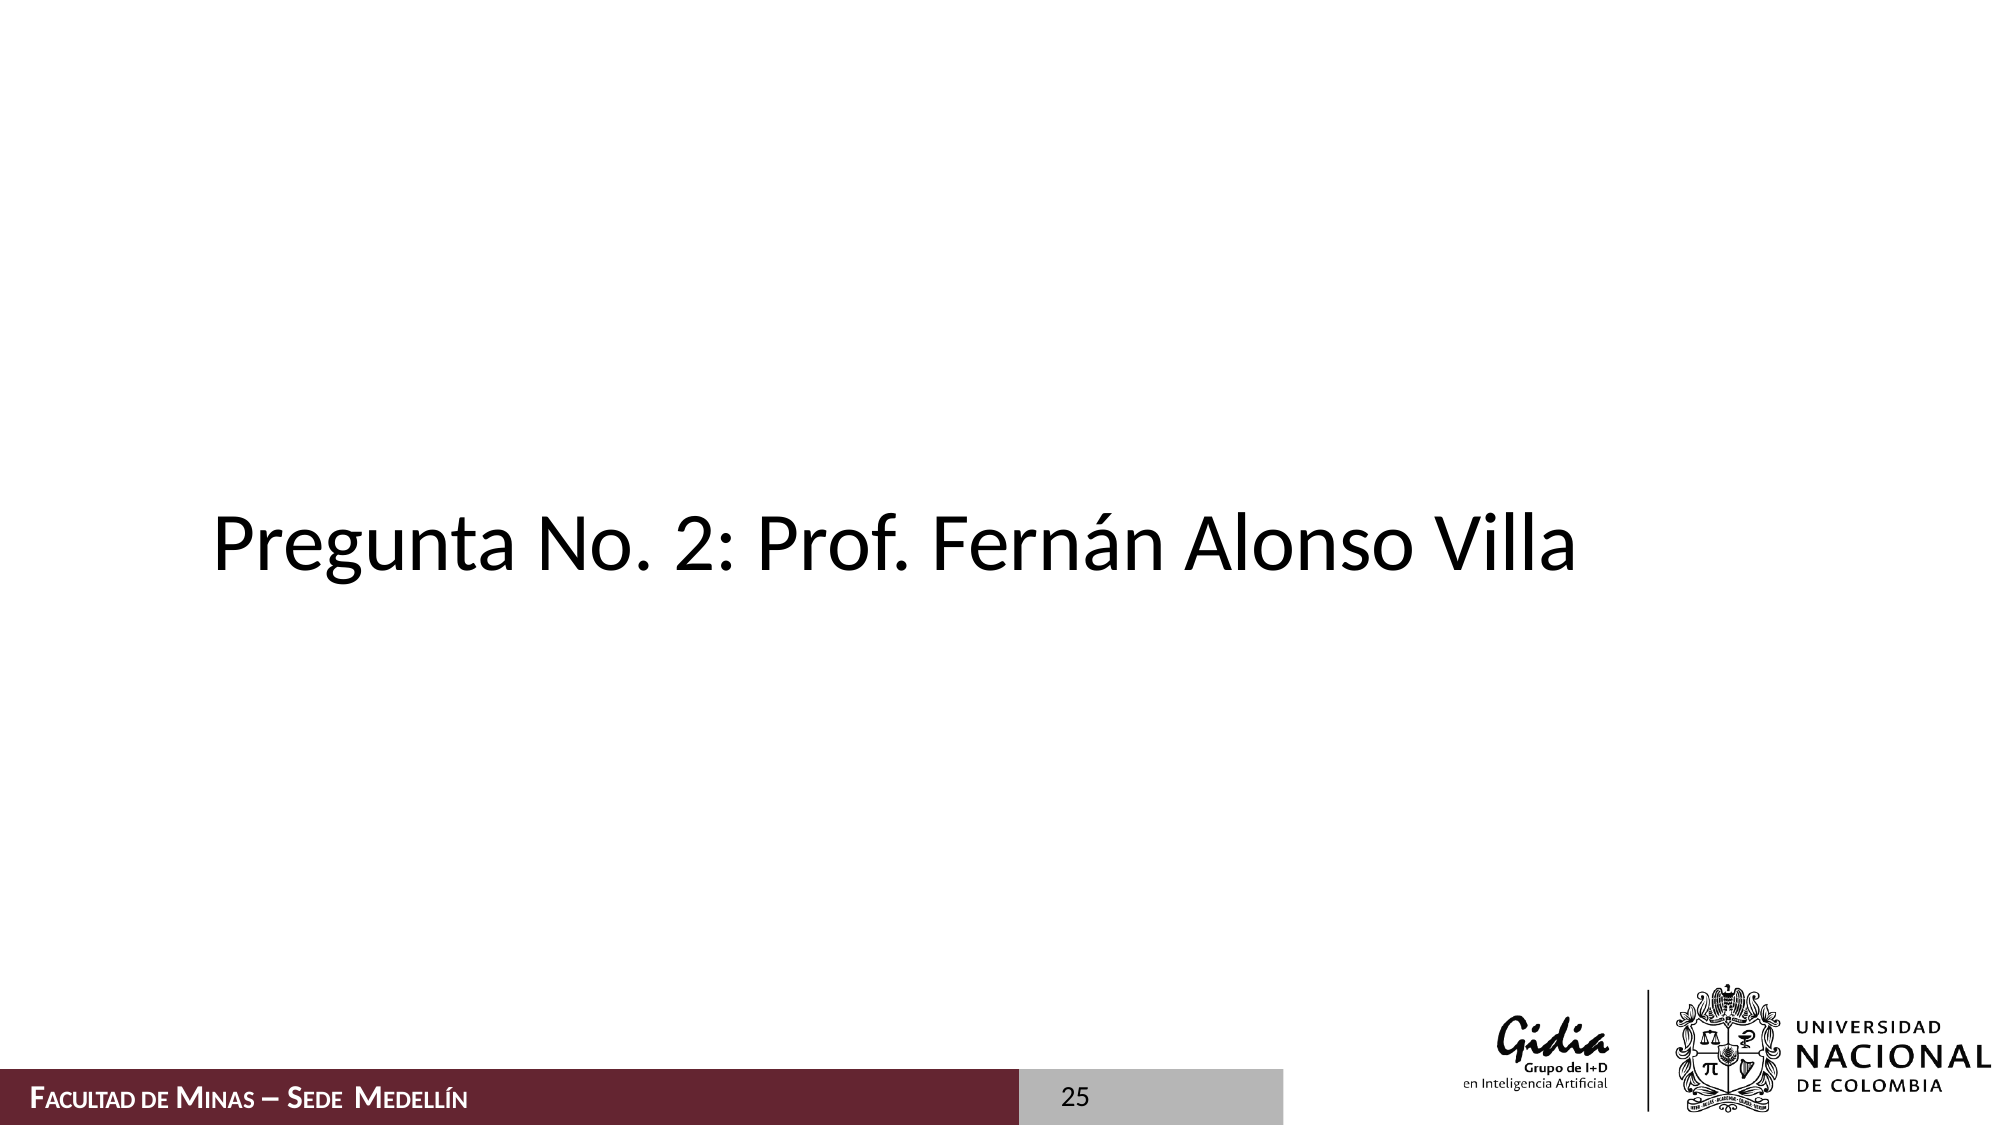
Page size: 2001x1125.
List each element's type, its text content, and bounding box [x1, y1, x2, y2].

picture [1463, 983, 1992, 1113]
title Pregunta No. 2: Prof. Fernán Alonso Villa [212, 487, 1763, 589]
slide_number 25 [1054, 1082, 1097, 1116]
